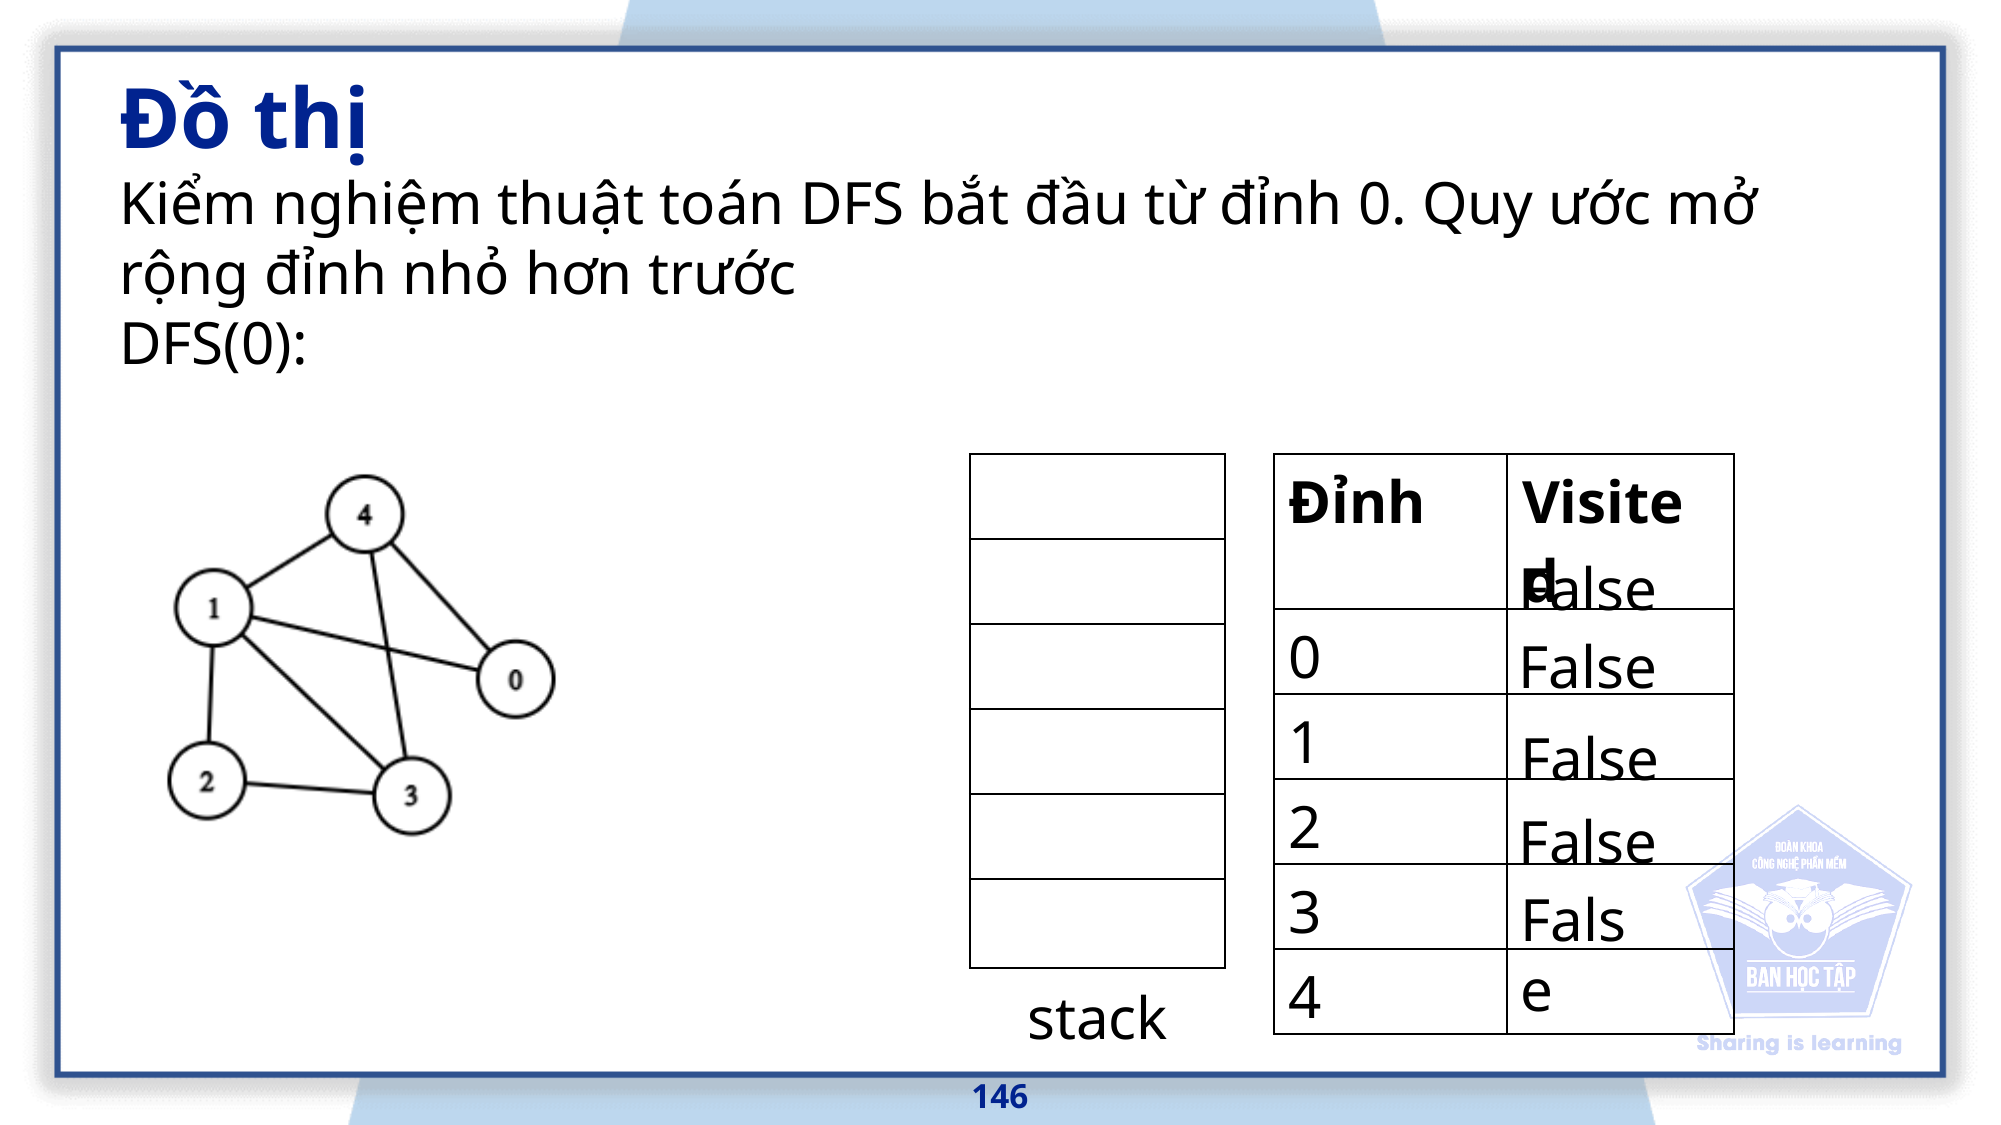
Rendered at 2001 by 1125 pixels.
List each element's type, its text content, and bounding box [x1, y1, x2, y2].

table_cell [971, 540, 1224, 623]
table_cell 4 [1275, 950, 1506, 1033]
table_header Đỉnh [1275, 455, 1506, 608]
picture [0, 0, 2001, 1125]
table_cell 1 [1275, 695, 1506, 778]
table_cell [971, 710, 1224, 793]
text_box stack [969, 973, 1225, 1059]
table_cell 3 [1275, 865, 1505, 948]
text_box False [1503, 797, 1620, 883]
table_cell [971, 625, 1224, 708]
table_cell [971, 795, 1224, 878]
table_cell [971, 880, 1224, 967]
text_box Kiểm nghiệm thuật toán DFS bắt đầu từ đỉnh 0. Quy ước mở rộng đỉnh nhỏ hơn trước DFS(0): [104, 158, 1896, 684]
table_header [971, 455, 1224, 538]
table_cell [1508, 695, 1733, 761]
slide_number 146 [774, 1070, 1225, 1125]
text_box False [1505, 714, 1686, 797]
table_cell 0 [1275, 610, 1503, 693]
text_box False [1503, 623, 1694, 708]
table_cell [1680, 610, 1733, 693]
title Đồ thị [104, 54, 1896, 158]
table_cell 2 [1275, 780, 1505, 863]
text_box False [1503, 545, 1680, 623]
text_box False [1505, 875, 1620, 1031]
table_header Visited [1508, 455, 1733, 608]
